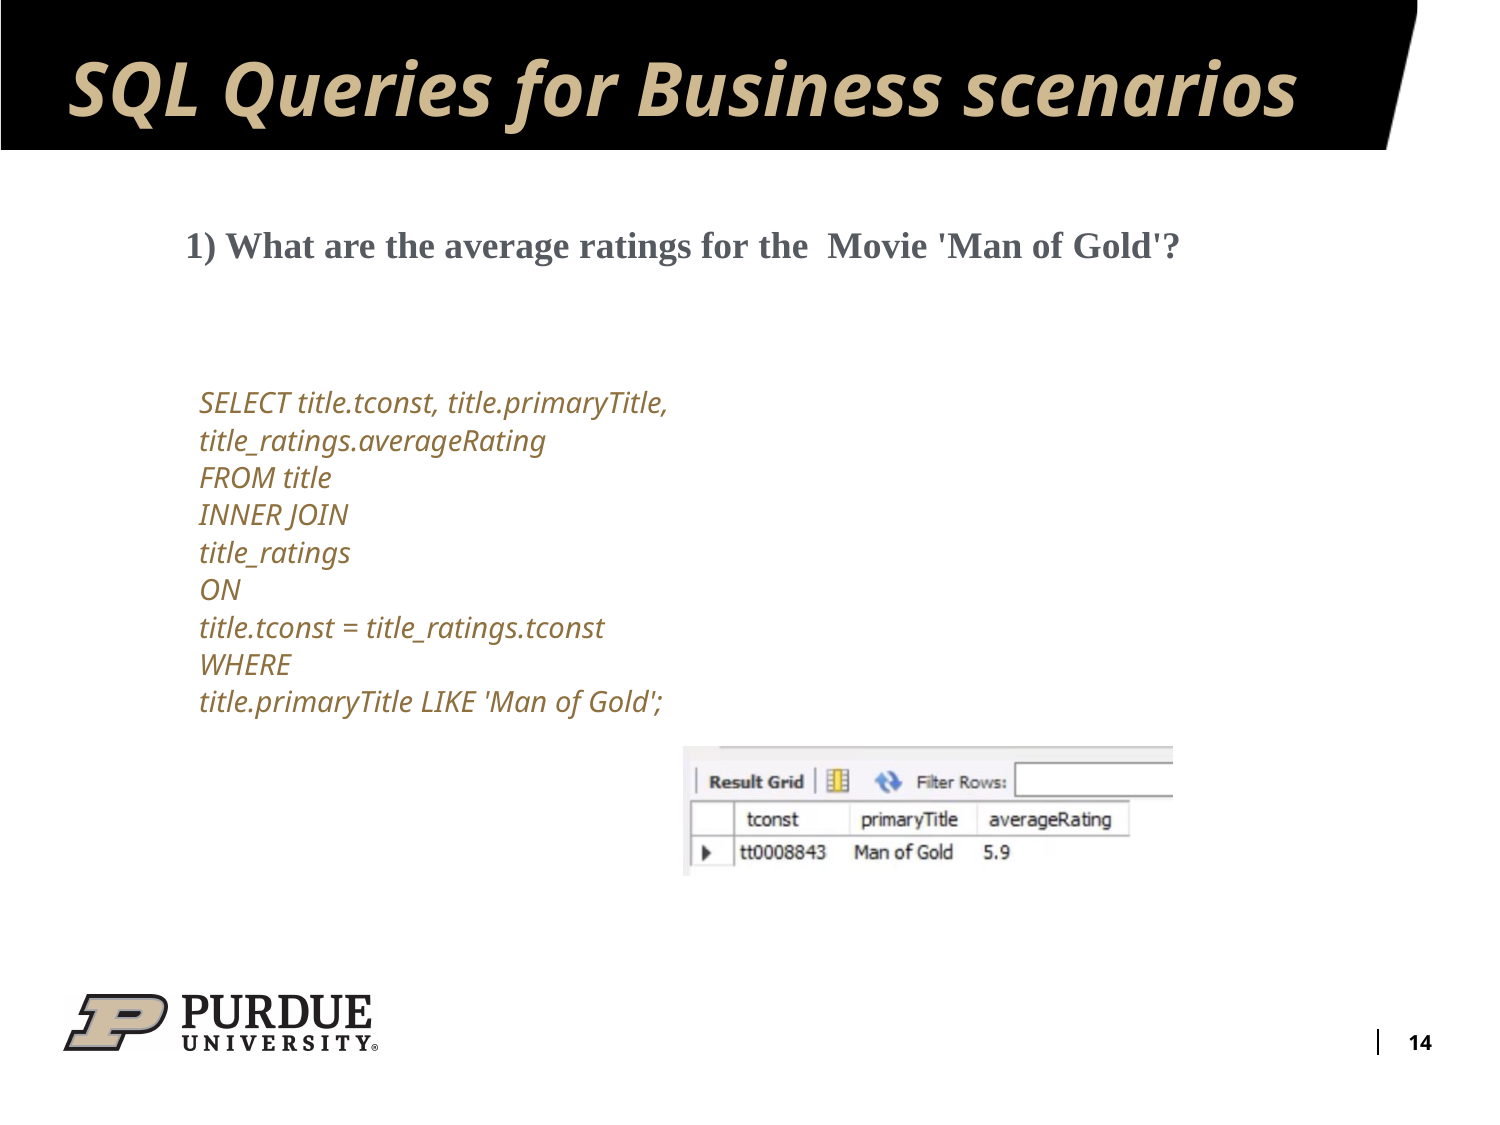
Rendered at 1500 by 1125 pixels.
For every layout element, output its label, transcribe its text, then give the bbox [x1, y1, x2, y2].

slide_number 14 [1390, 1013, 1451, 1074]
title SQL Queries for Business scenarios [66, 49, 1372, 139]
picture [63, 994, 378, 1051]
list SELECT title.tconst, title.primaryTitle, title_ratings.averageRating FROM title INNER JOIN title_ratings ON title.tconst = title_ratings.tconst WHERE title.primaryTitle LIKE 'Man of Gold'; [169, 382, 797, 662]
picture [683, 746, 1173, 876]
subtitle 1) What are the average ratings for the Movie 'Man of Gold'? [185, 220, 1252, 267]
